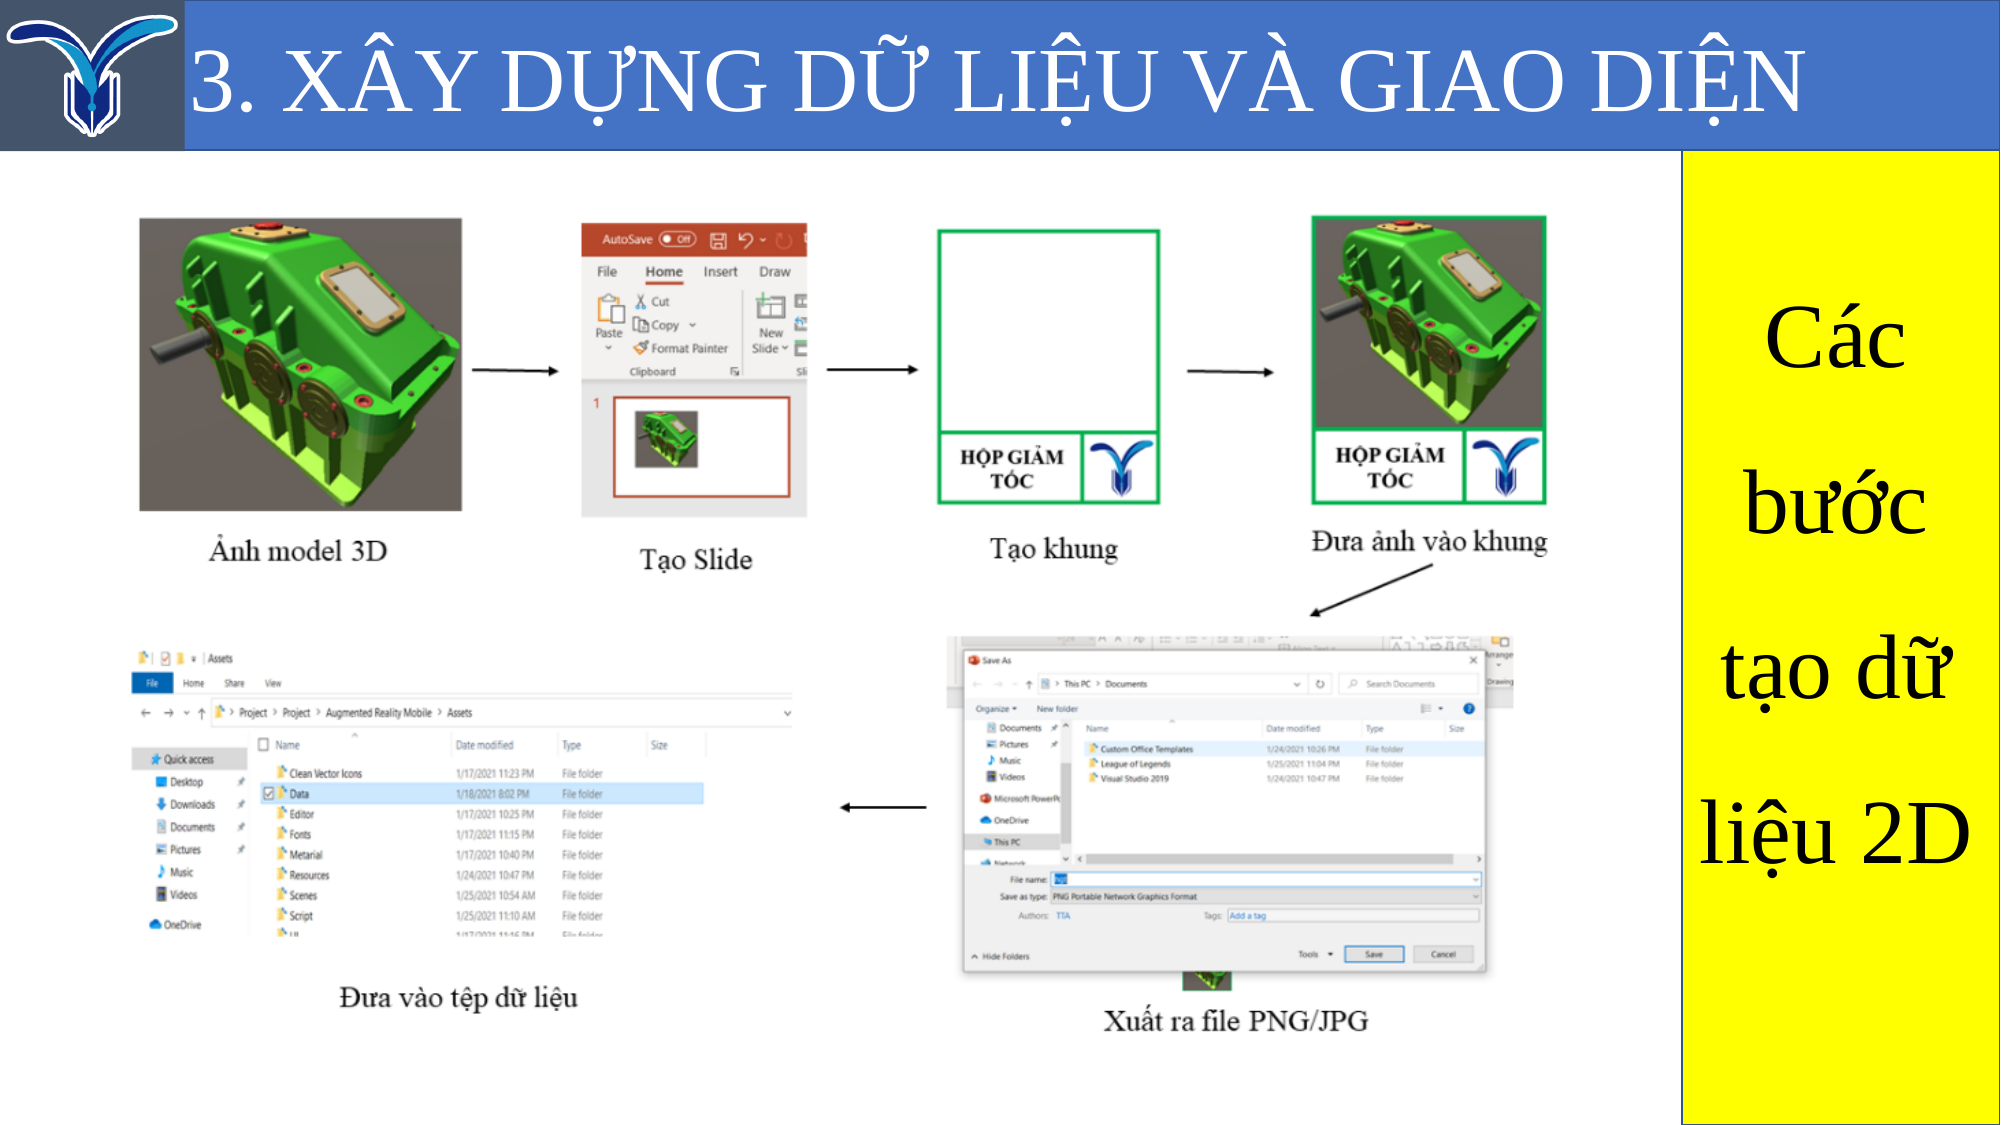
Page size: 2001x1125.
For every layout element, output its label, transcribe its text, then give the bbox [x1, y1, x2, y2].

text_box [0, 0, 6, 152]
picture [59, 180, 1671, 1073]
text_box Các bước tạo dữ liệu 2D [1682, 0, 1991, 1103]
text_box 3. XÂY DỰNG DỮ LIỆU VÀ GIAO DIỆN [1991, 0, 2000, 150]
text_box 3. XÂY DỰNG DỮ LIỆU VÀ GIAO DIỆN [186, 0, 1682, 150]
text_box [1682, 150, 2000, 1125]
picture [6, 0, 178, 167]
text_box [178, 0, 186, 152]
